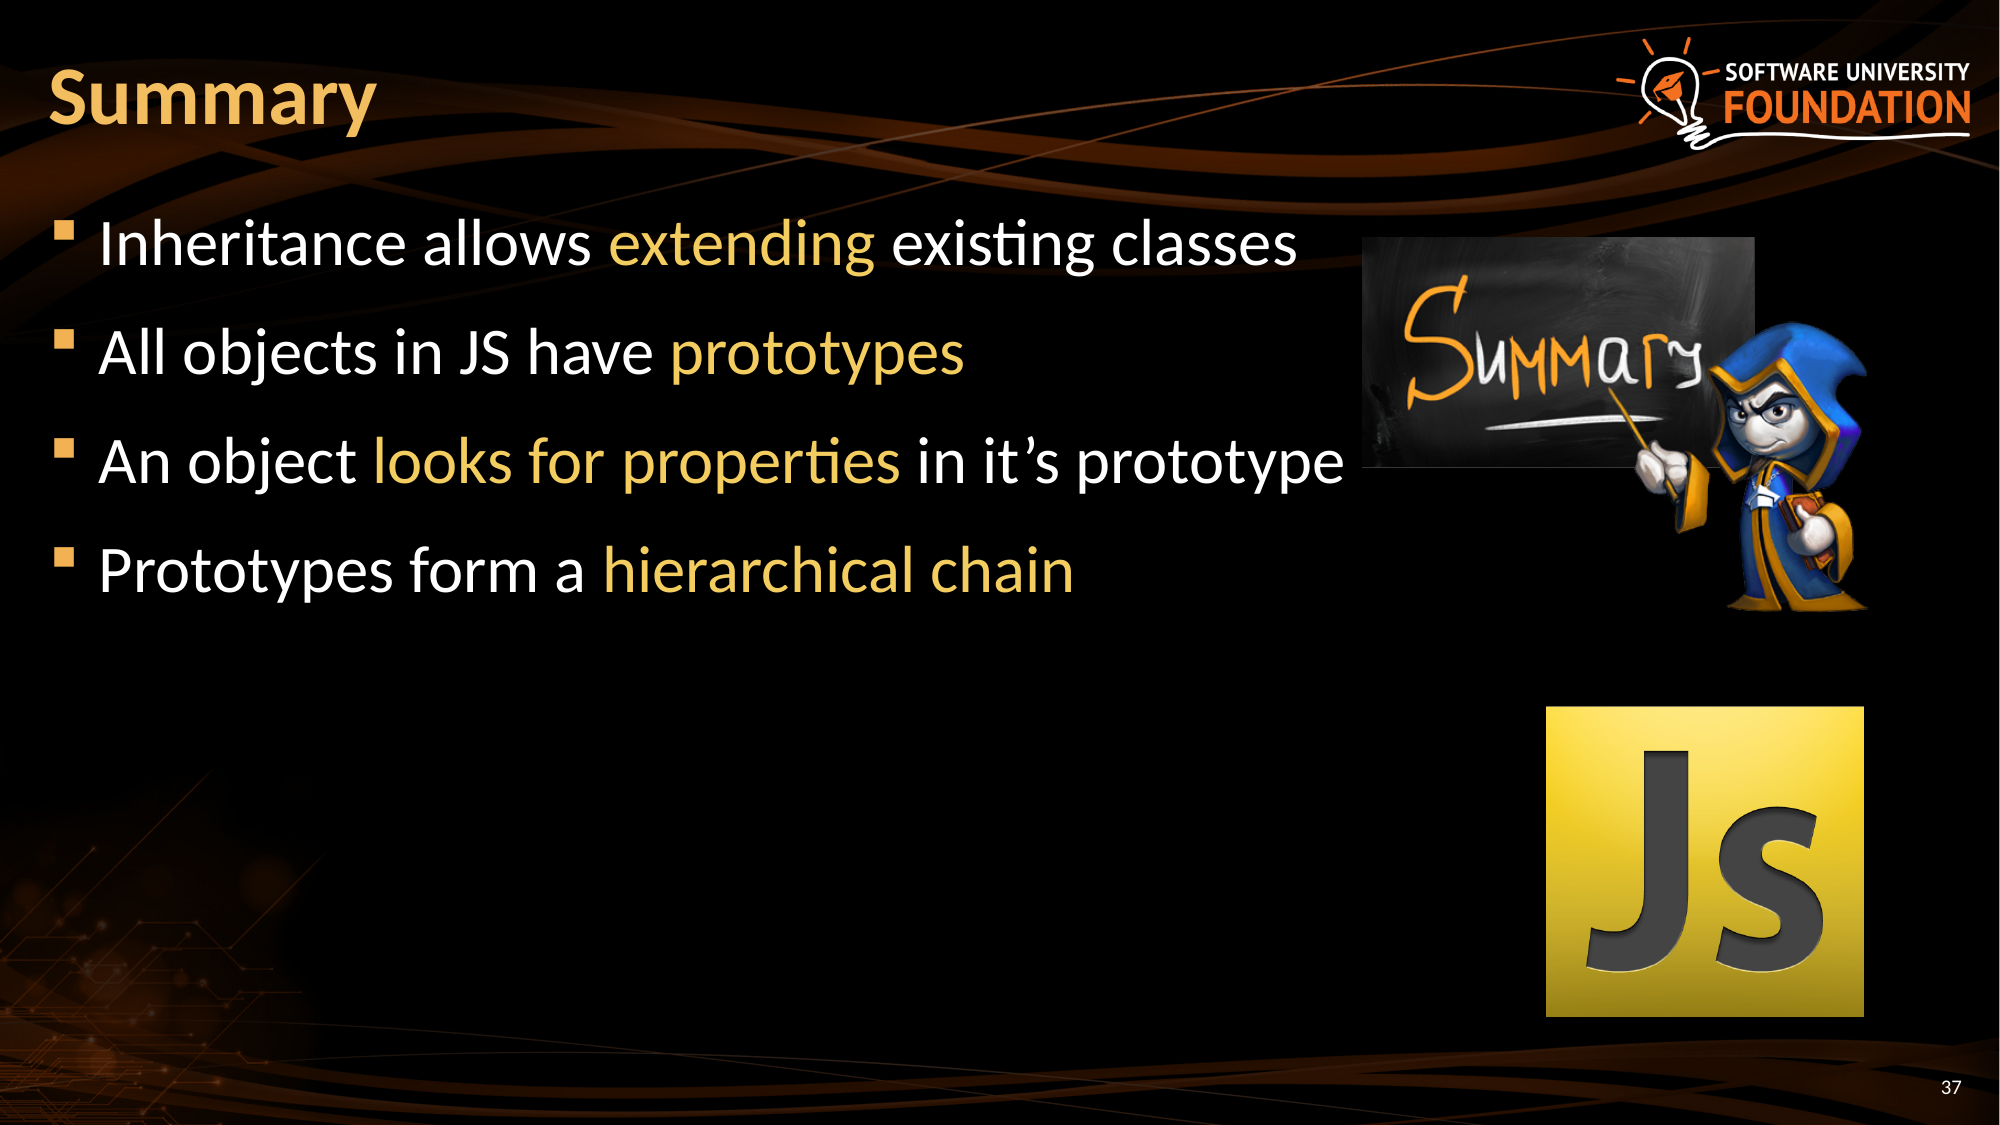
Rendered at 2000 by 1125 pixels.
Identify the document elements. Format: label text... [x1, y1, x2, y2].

picture [0, 0, 2000, 1125]
slide_number 37 [1897, 1070, 1968, 1103]
list Inheritance allows extending existing classes All objects in JS have prototypes An object looks for properties in it’s prototype Prototypes form a hierarchical chain [31, 189, 1381, 1103]
title Summary [30, 6, 1602, 189]
